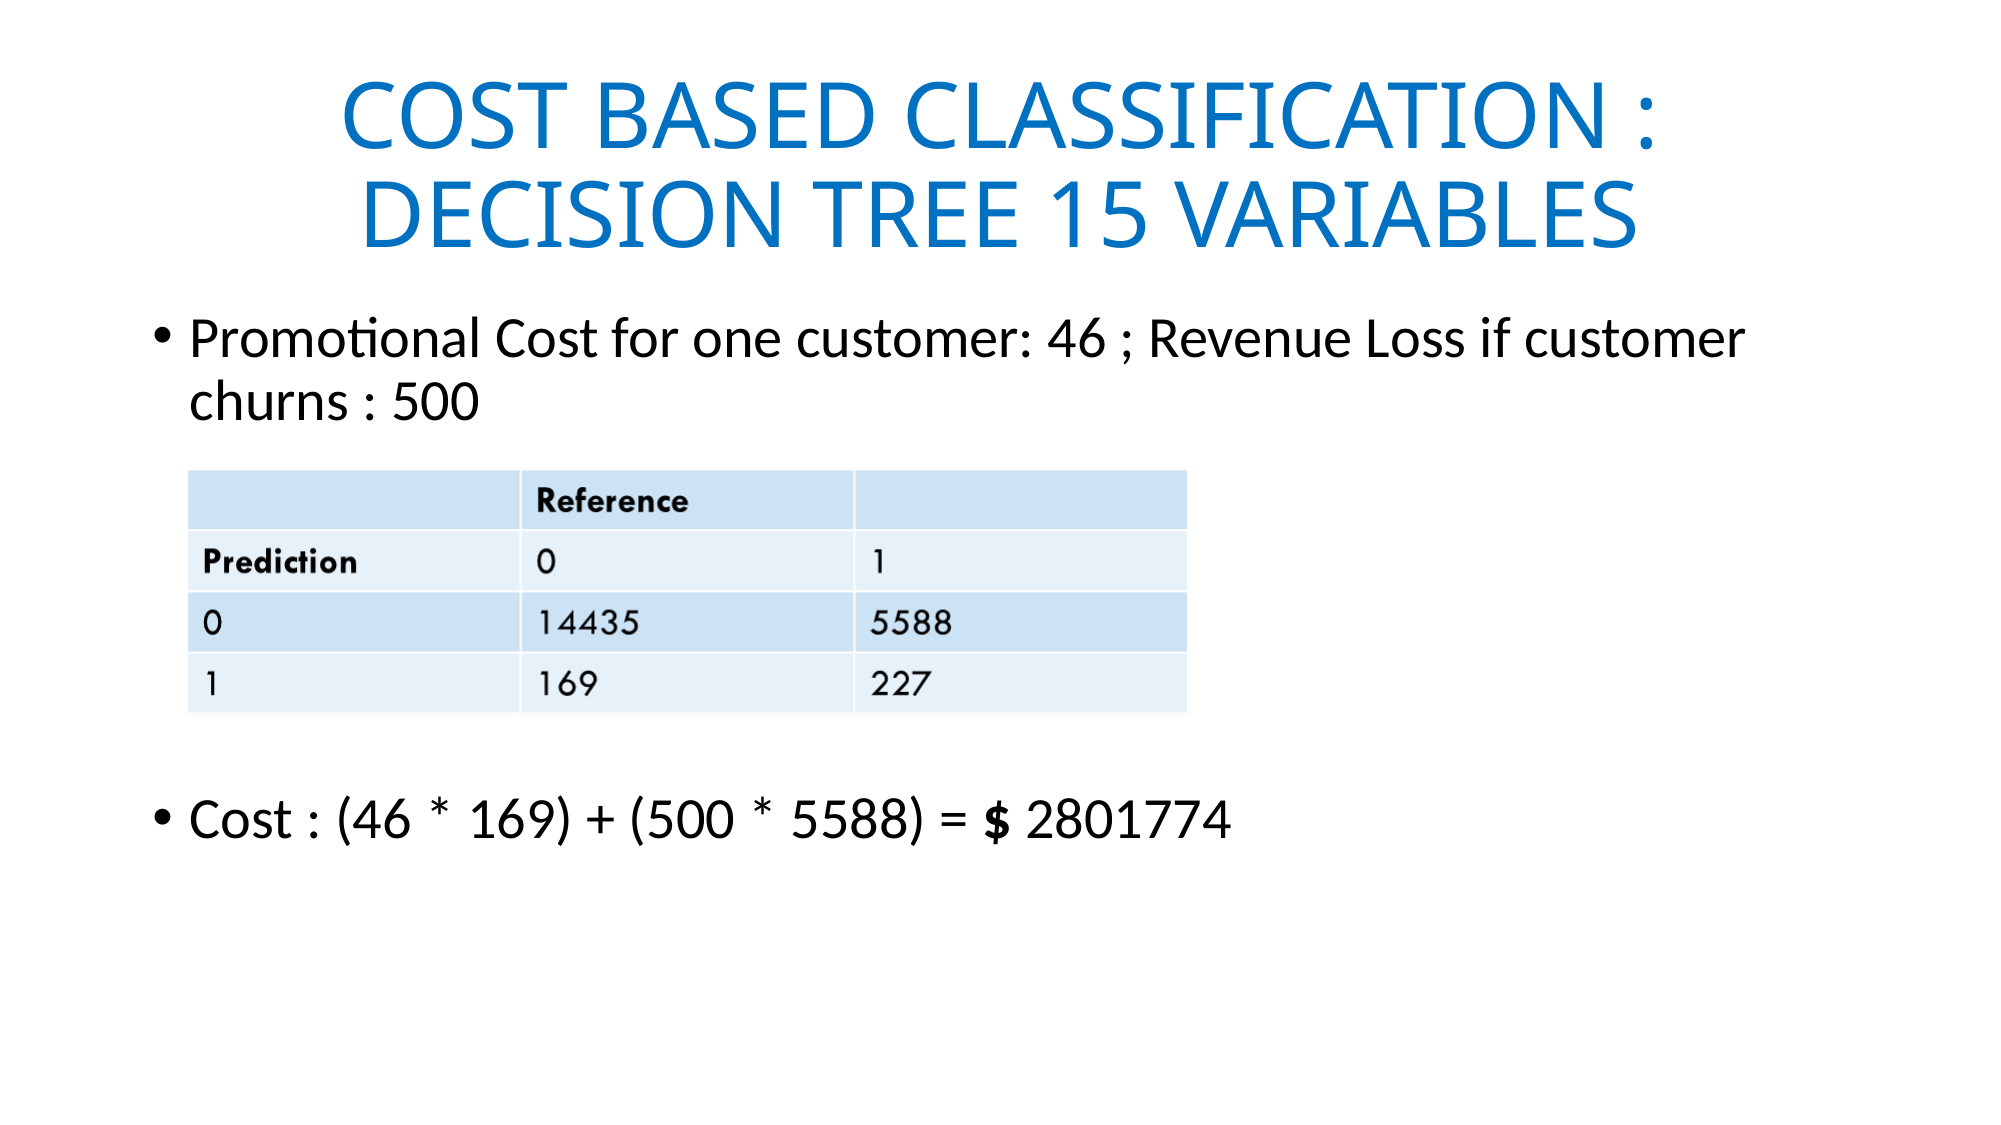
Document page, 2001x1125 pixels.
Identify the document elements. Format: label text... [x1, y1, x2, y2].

picture [186, 464, 1190, 729]
list Promotional Cost for one customer: 46 ; Revenue Loss if customer churns : 500 Cost : (46 * 169) + (500 * 5588) = $ 2801774 [137, 299, 1863, 1014]
title COST BASED CLASSIFICATION : DECISION TREE 15 VARIABLES [137, 59, 1863, 278]
